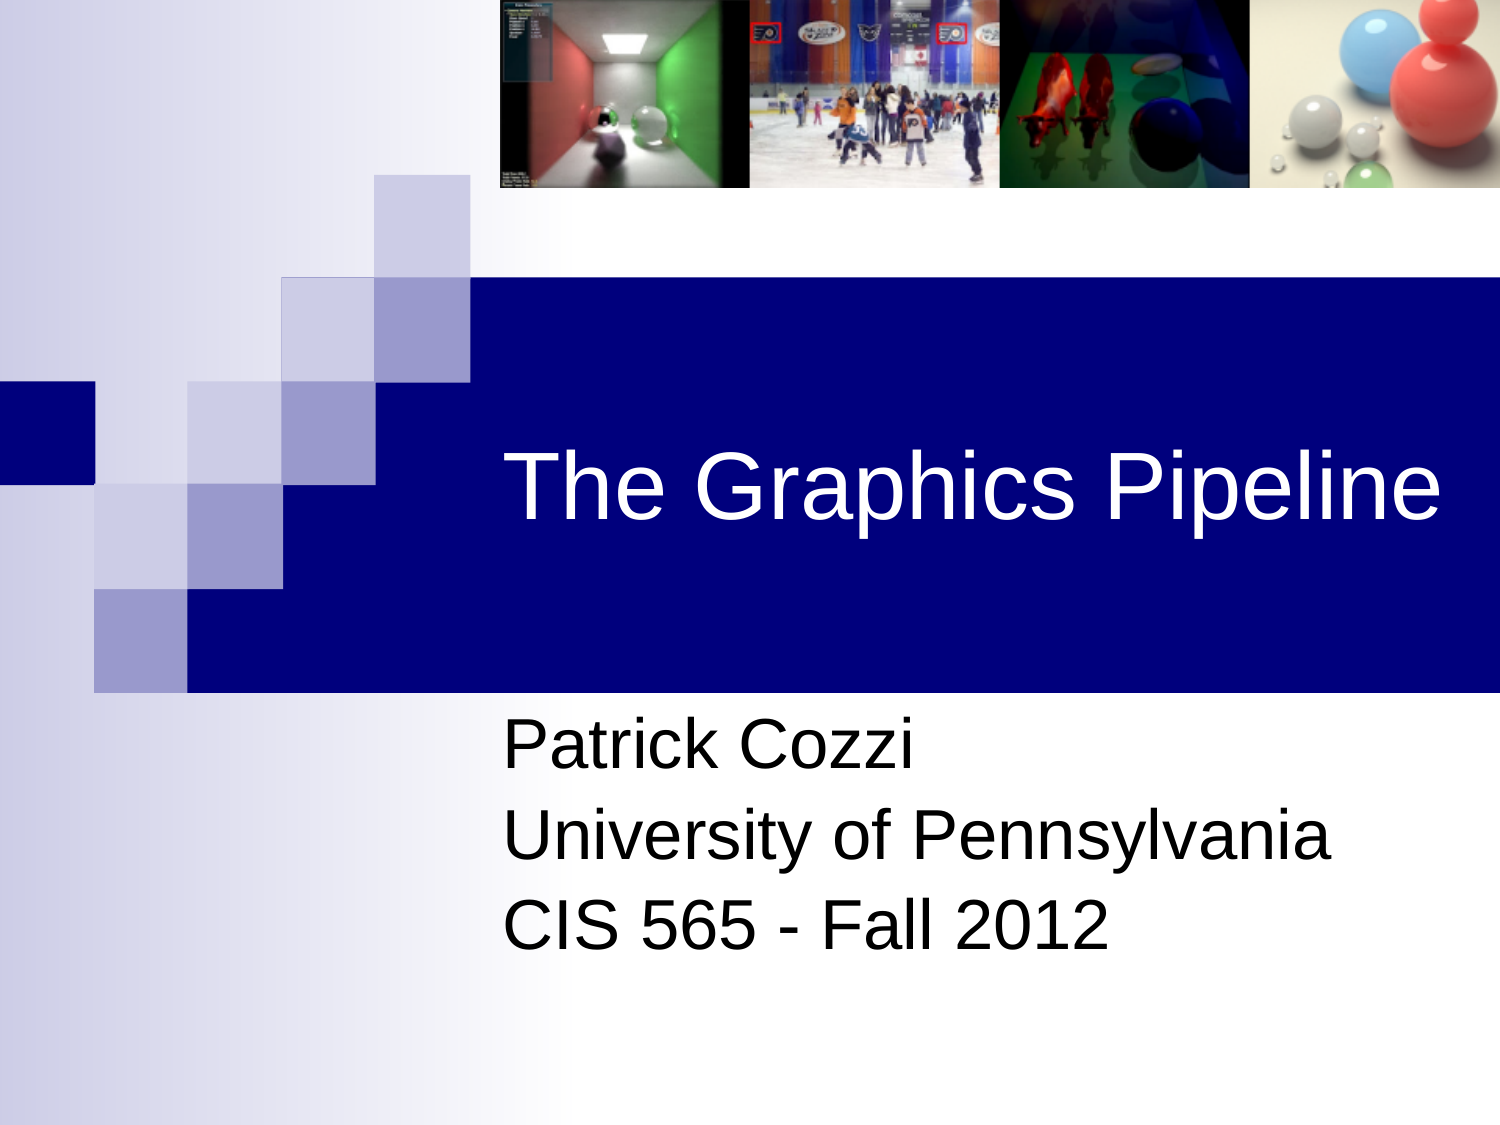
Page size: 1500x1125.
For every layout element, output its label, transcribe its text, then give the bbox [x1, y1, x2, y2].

title The Graphics Pipeline [487, 299, 1475, 663]
subtitle Patrick Cozzi University of Pennsylvania CIS 565 - Fall 2012 [487, 699, 1475, 988]
picture [499, 0, 1500, 188]
